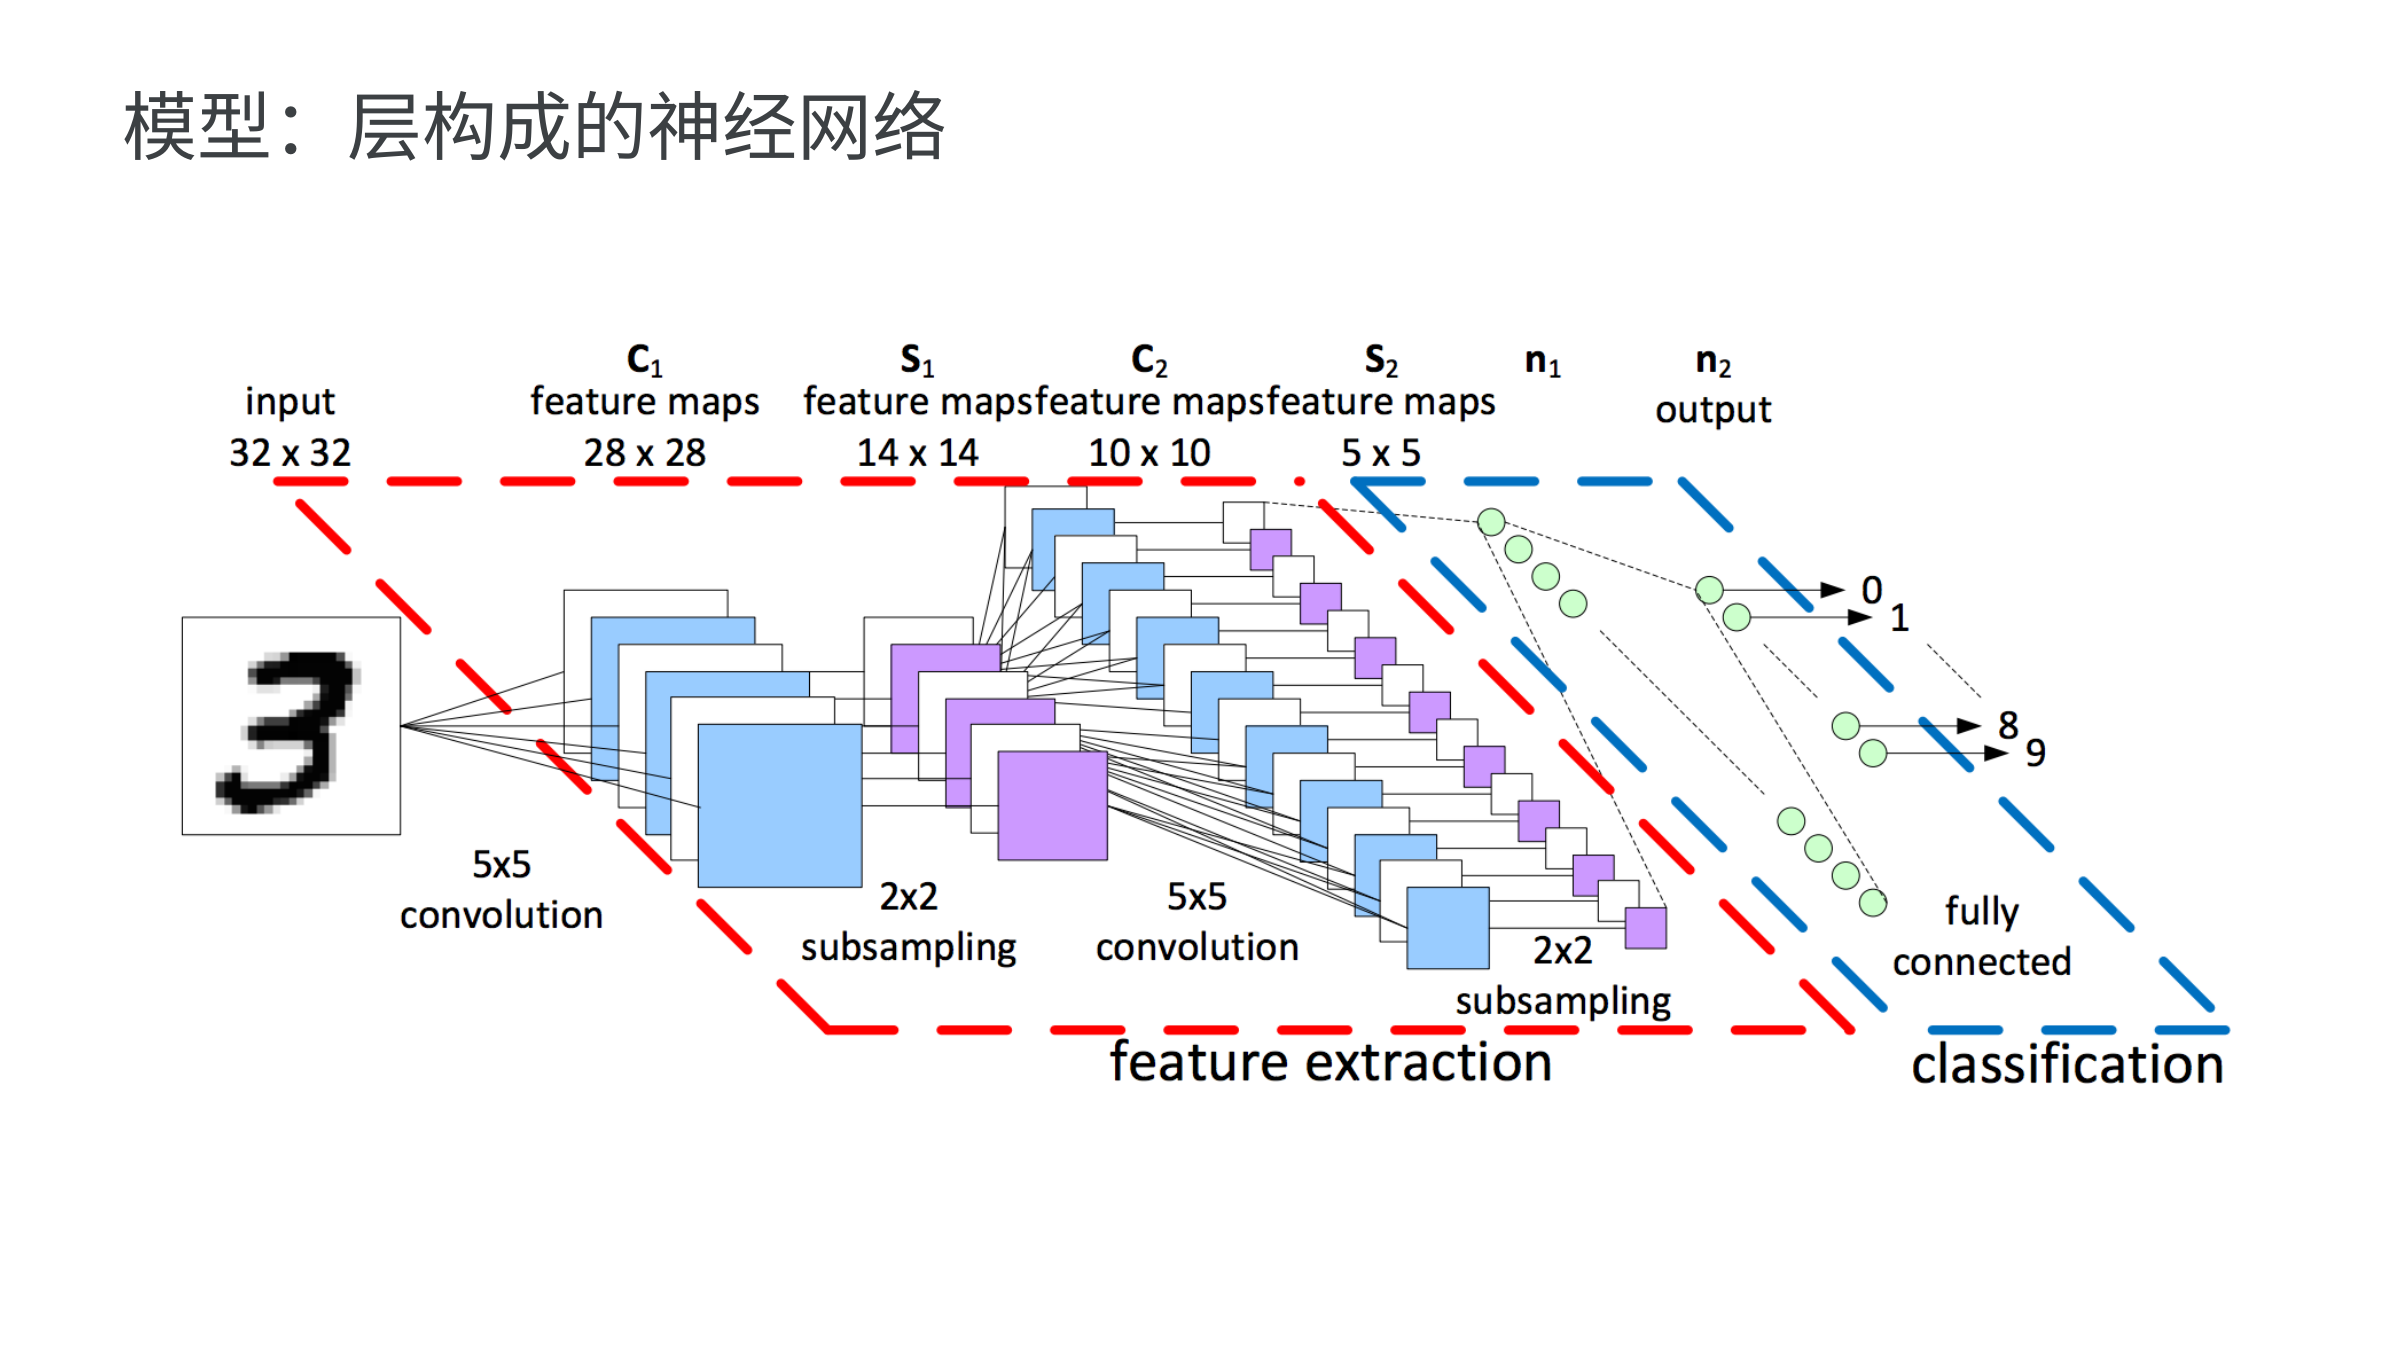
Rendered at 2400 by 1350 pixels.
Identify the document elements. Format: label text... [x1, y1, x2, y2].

text_box 模型：层构成的神经网络 [107, 64, 1819, 180]
picture [136, 333, 2264, 1108]
